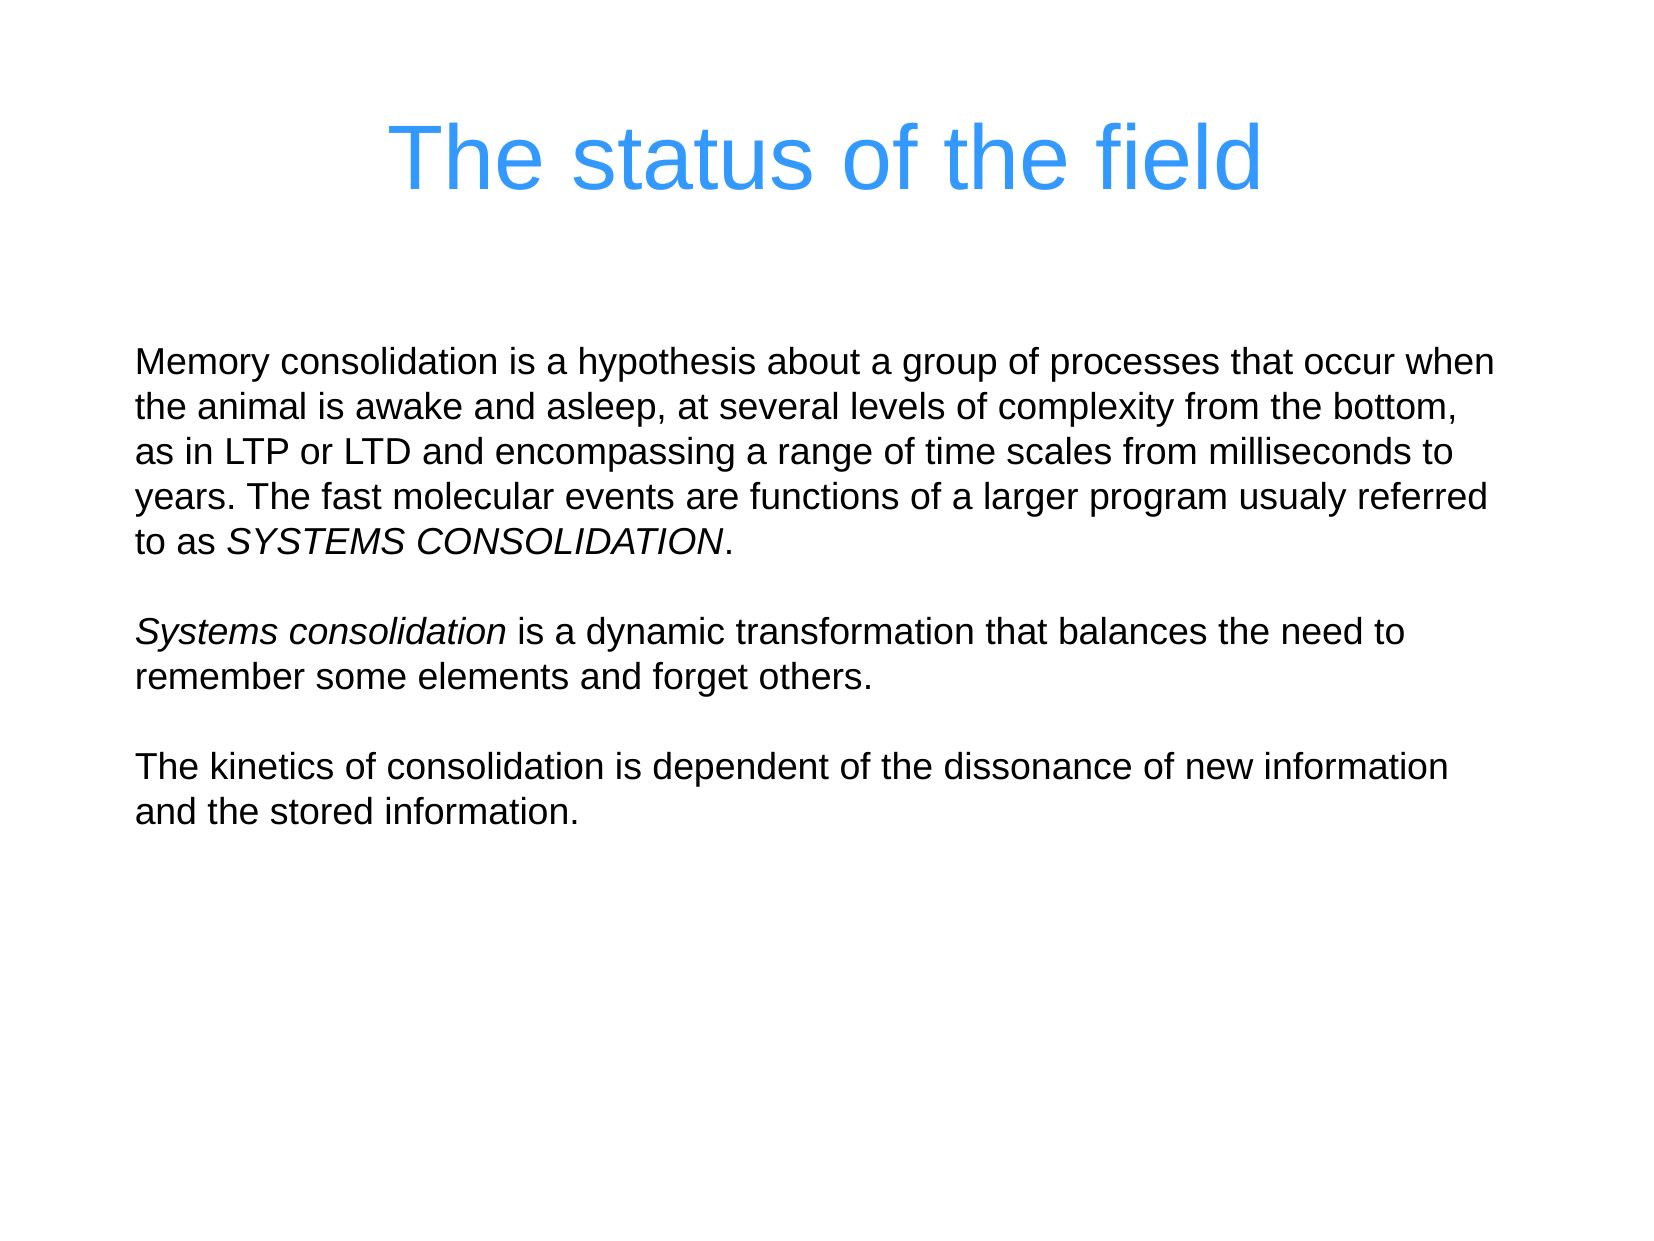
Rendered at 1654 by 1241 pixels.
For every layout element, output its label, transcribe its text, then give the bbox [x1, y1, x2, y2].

text_box The status of the field [82, 49, 1571, 257]
text_box Memory consolidation is a hypothesis about a group of processes that occur when the animal is awake and asleep, at several levels of complexity from the bottom, as in LTP or LTD and encompassing a range of time scales from milliseconds to years. The fast molecular events are functions of a larger program usualy referred to as SYSTEMS CONSOLIDATION. Systems consolidation is a dynamic transformation that balances the need to remember some elements and forget others. The kinetics of consolidation is dependent of the dissonance of new information and the stored information. [119, 329, 1515, 975]
